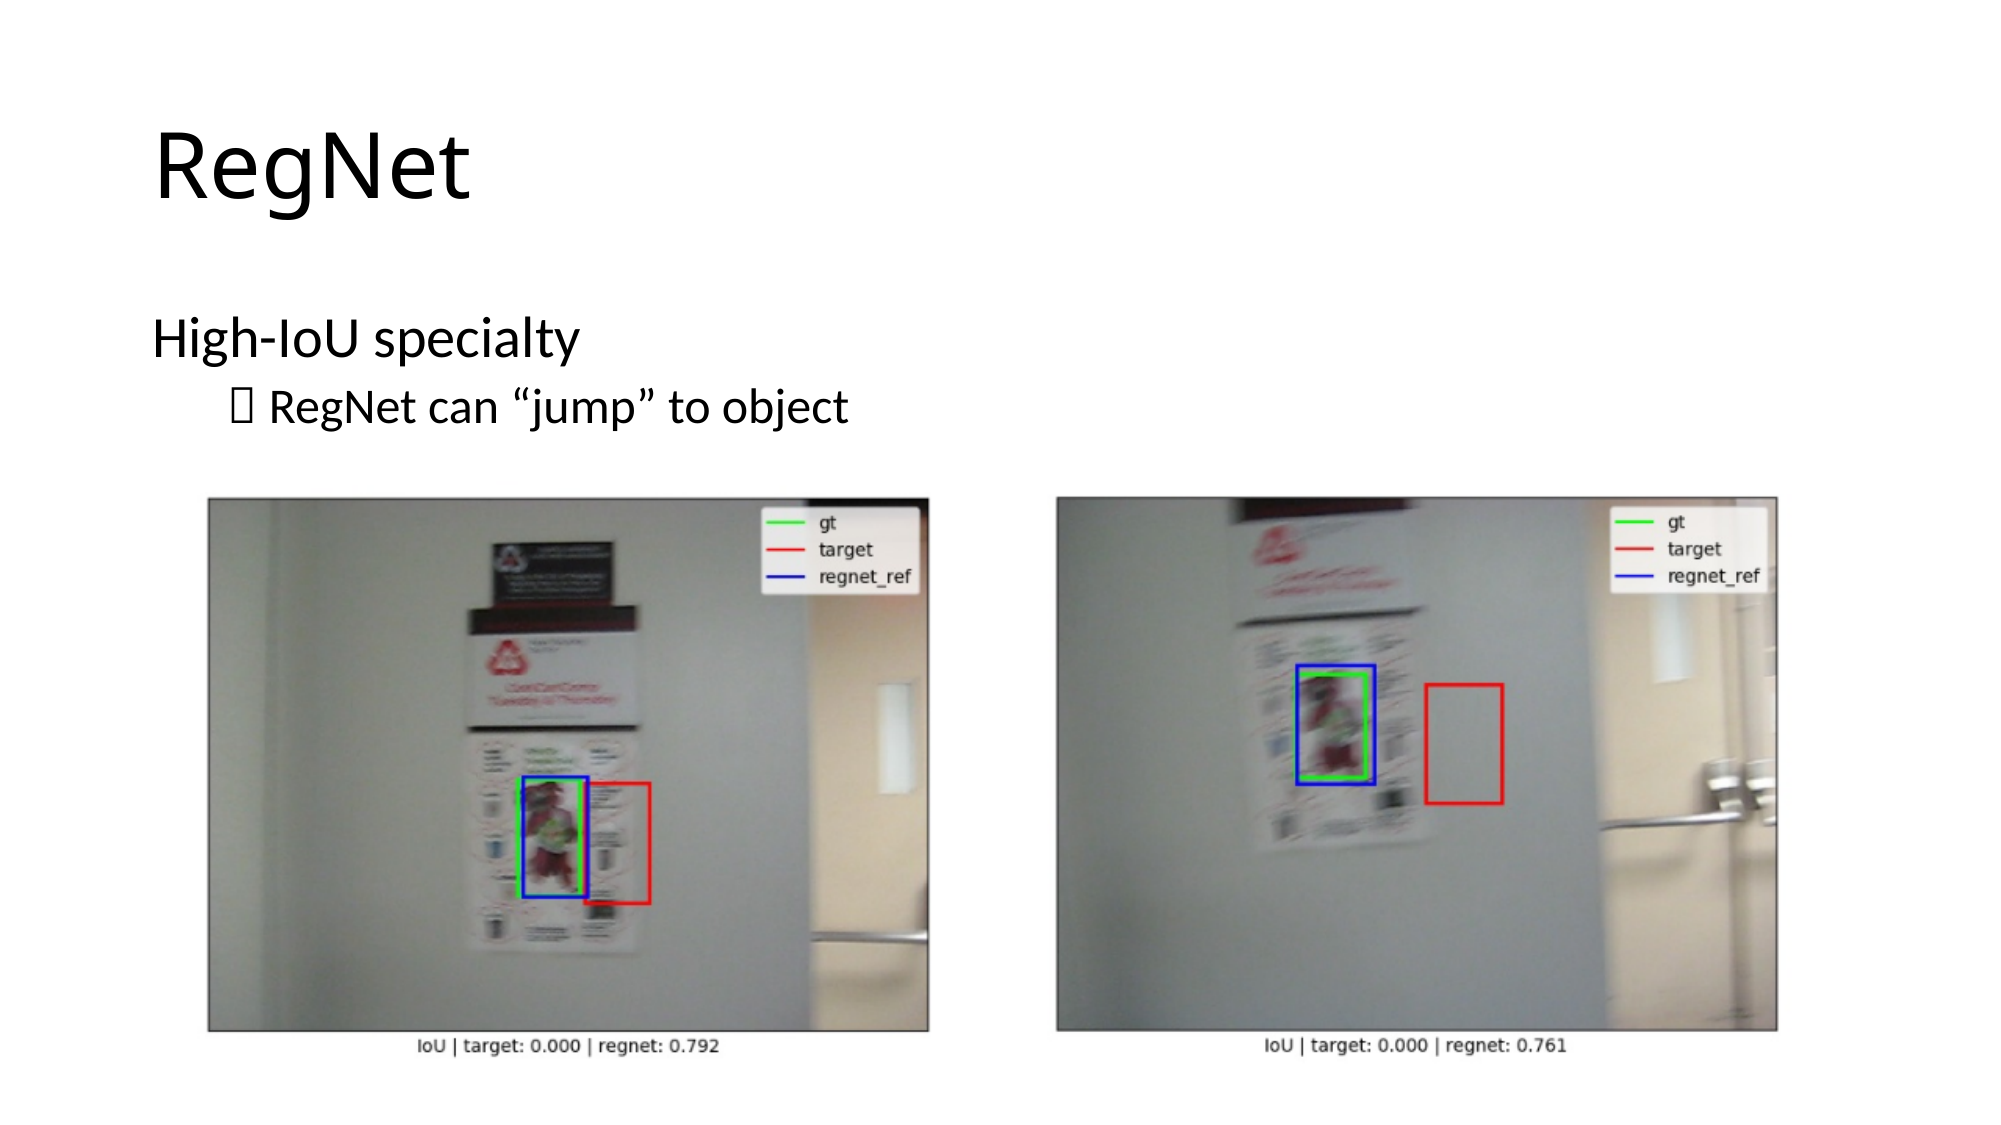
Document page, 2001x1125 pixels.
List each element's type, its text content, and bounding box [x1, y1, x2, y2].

title RegNet [137, 59, 1863, 278]
list High-IoU specialty  RegNet can “jump” to object [137, 299, 1863, 1014]
picture [165, 477, 949, 1065]
picture [1006, 461, 1804, 1082]
